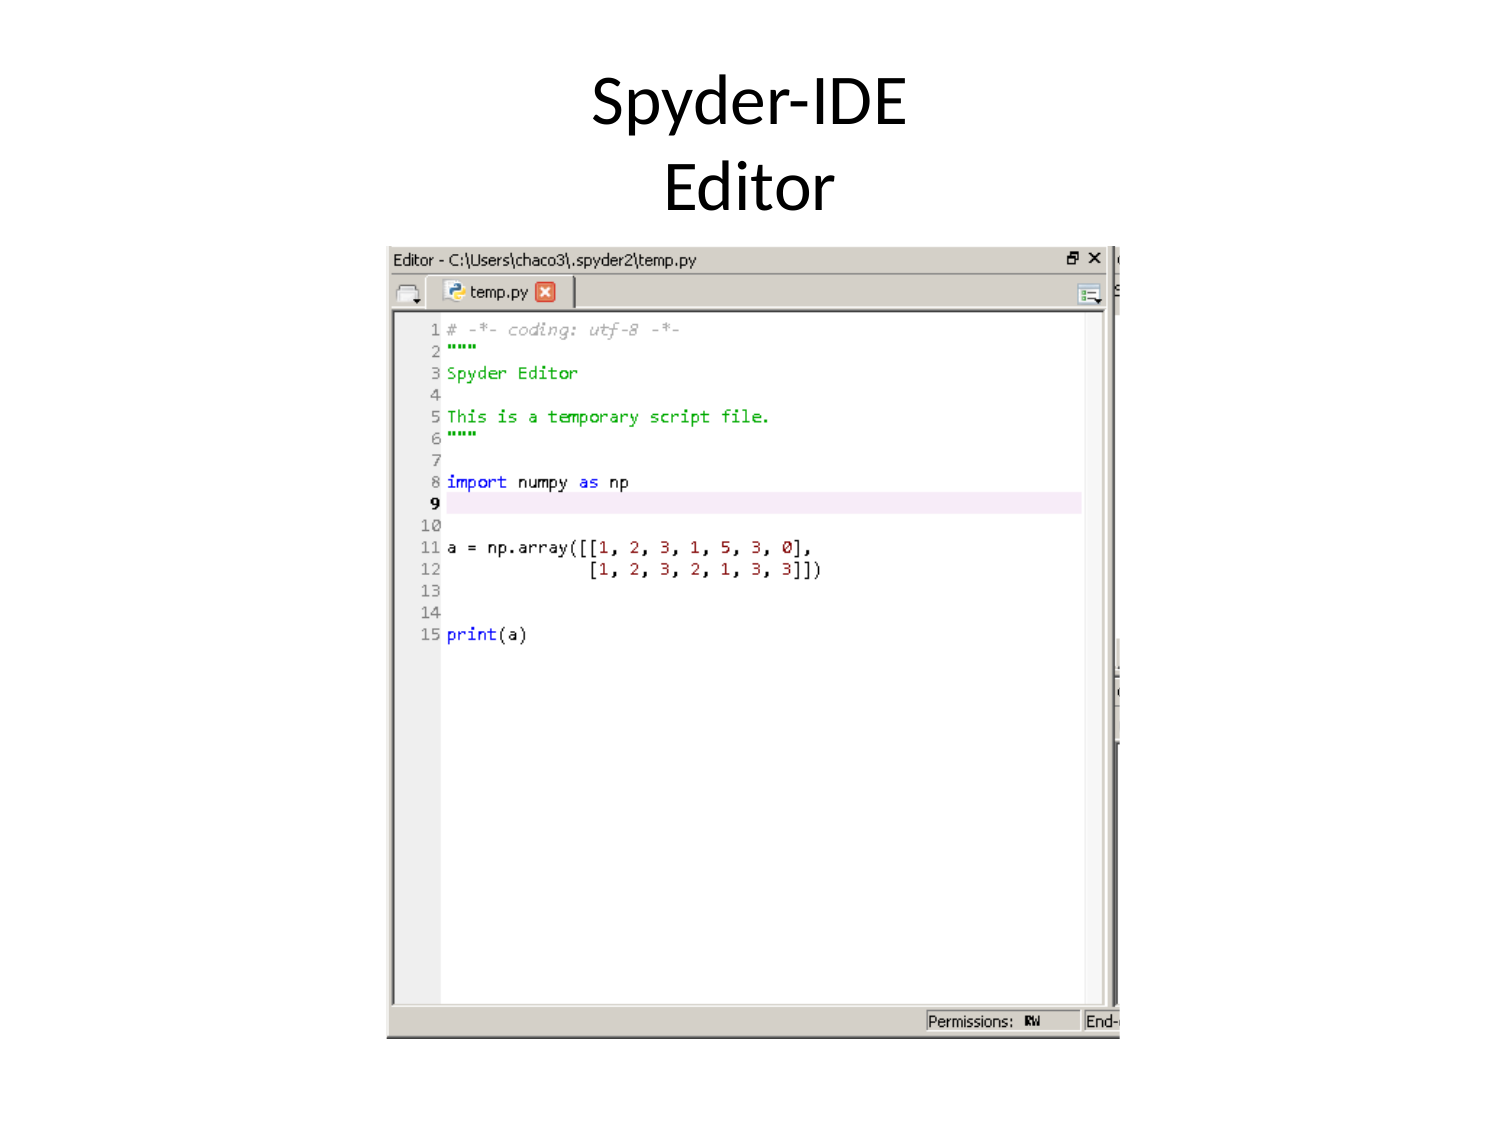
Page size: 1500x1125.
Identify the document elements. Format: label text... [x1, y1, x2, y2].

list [386, 245, 1120, 1040]
title Spyder-IDE Editor [75, 45, 1425, 233]
